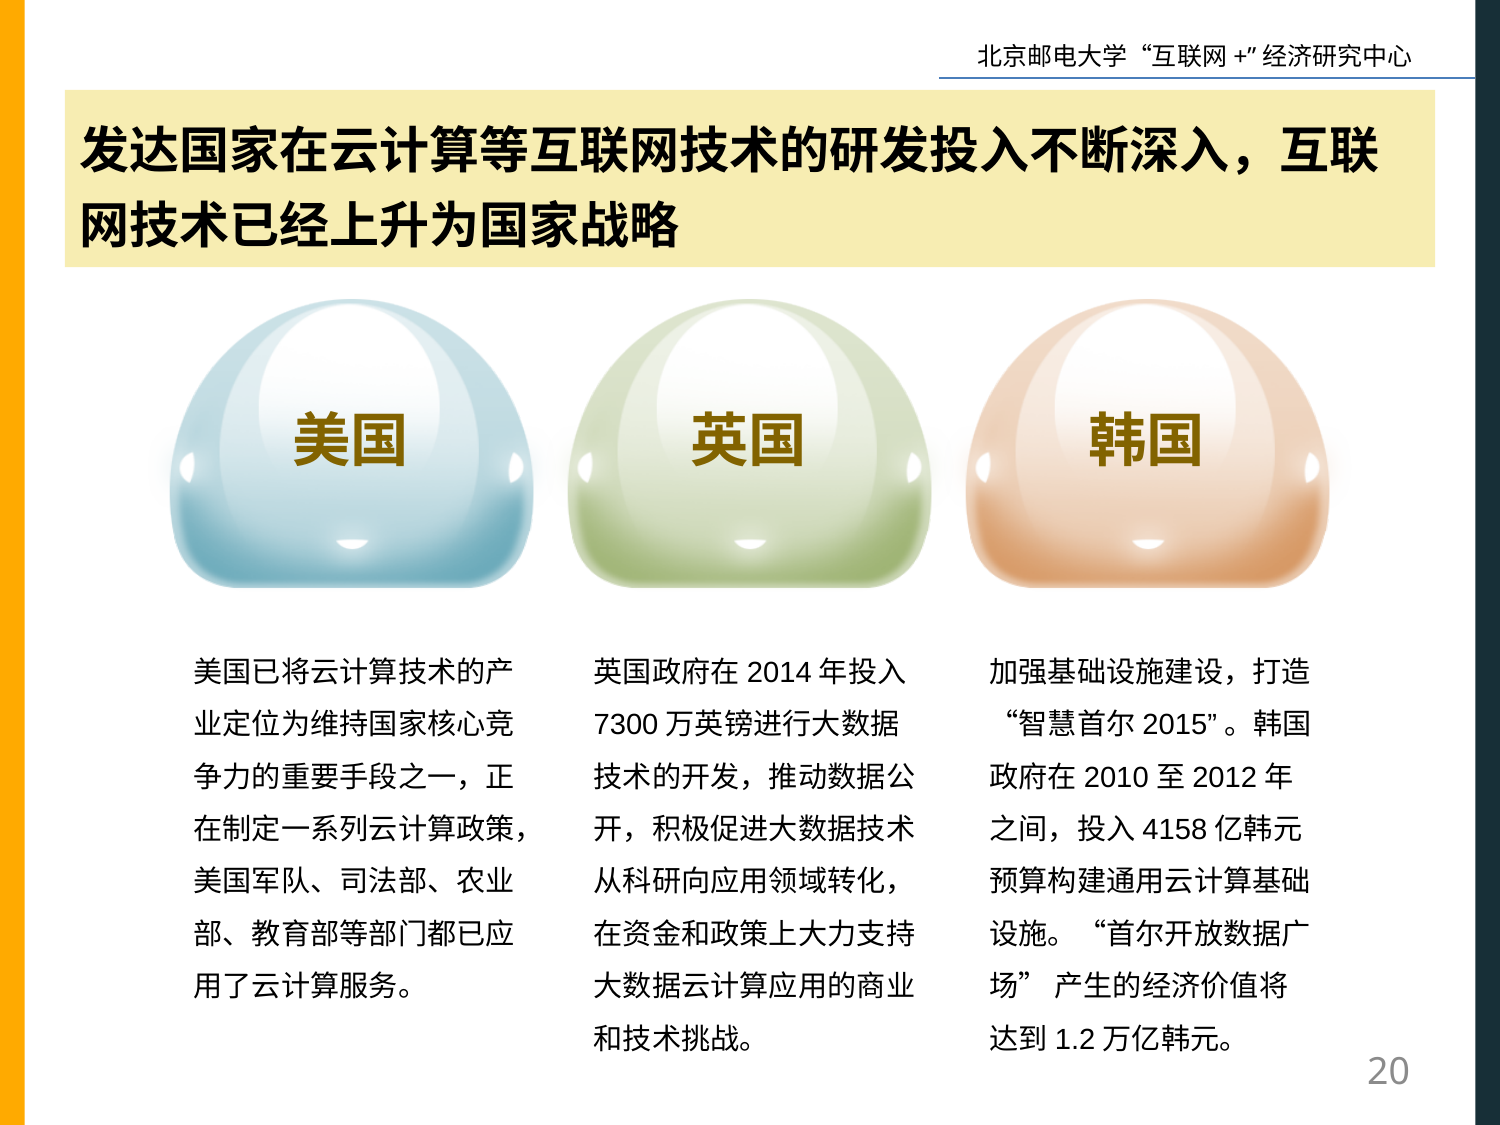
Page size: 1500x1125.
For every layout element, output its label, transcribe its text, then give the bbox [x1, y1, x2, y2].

text_box 发达国家在云计算等互联网技术的研发投入不断深入，互联网技术已经上升为国家战略 [63, 88, 1437, 269]
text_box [134, 269, 1363, 1068]
slide_number 20 [1074, 1042, 1425, 1103]
